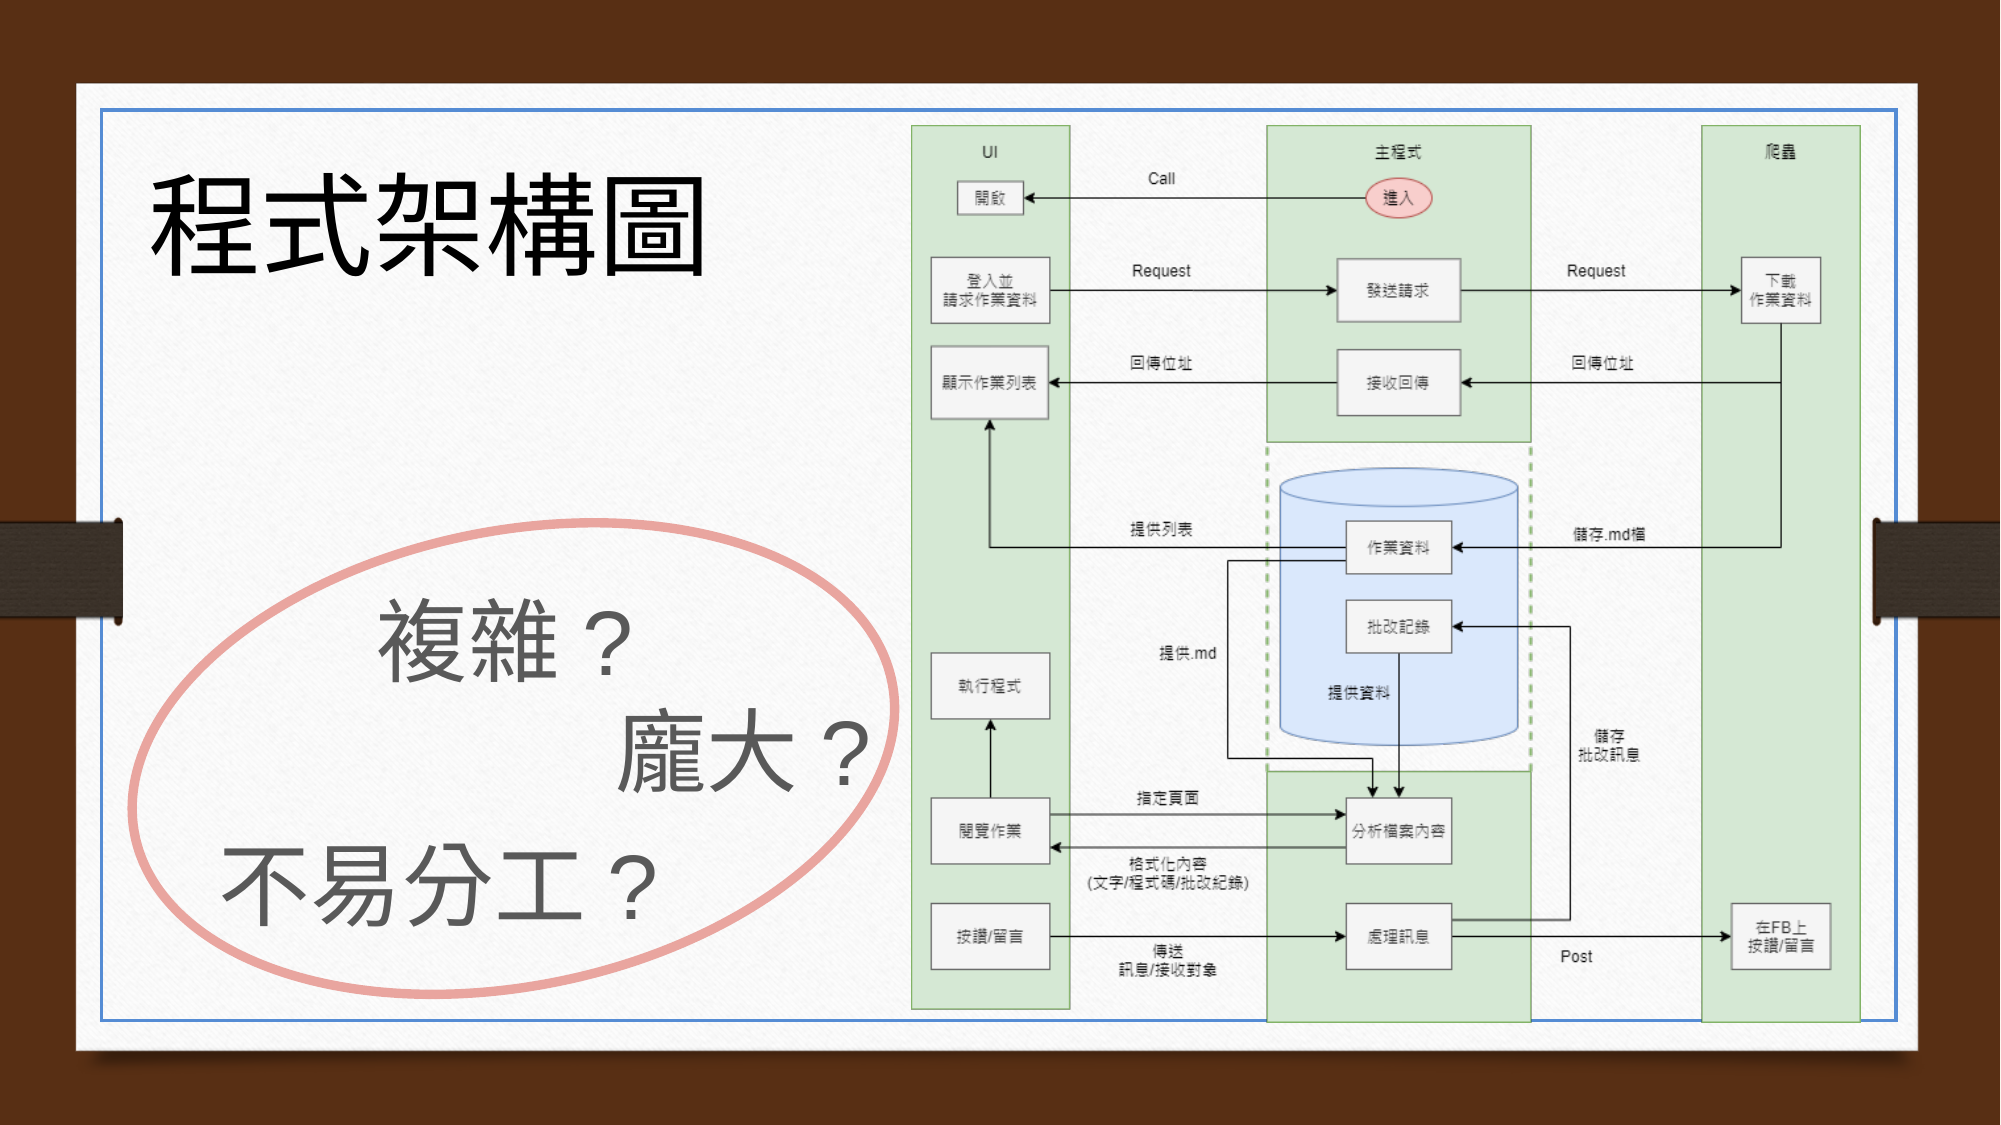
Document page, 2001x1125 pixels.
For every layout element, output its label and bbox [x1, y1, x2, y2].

list [911, 125, 1861, 1024]
text_box [0, 0, 2000, 520]
picture [0, 0, 2001, 1125]
